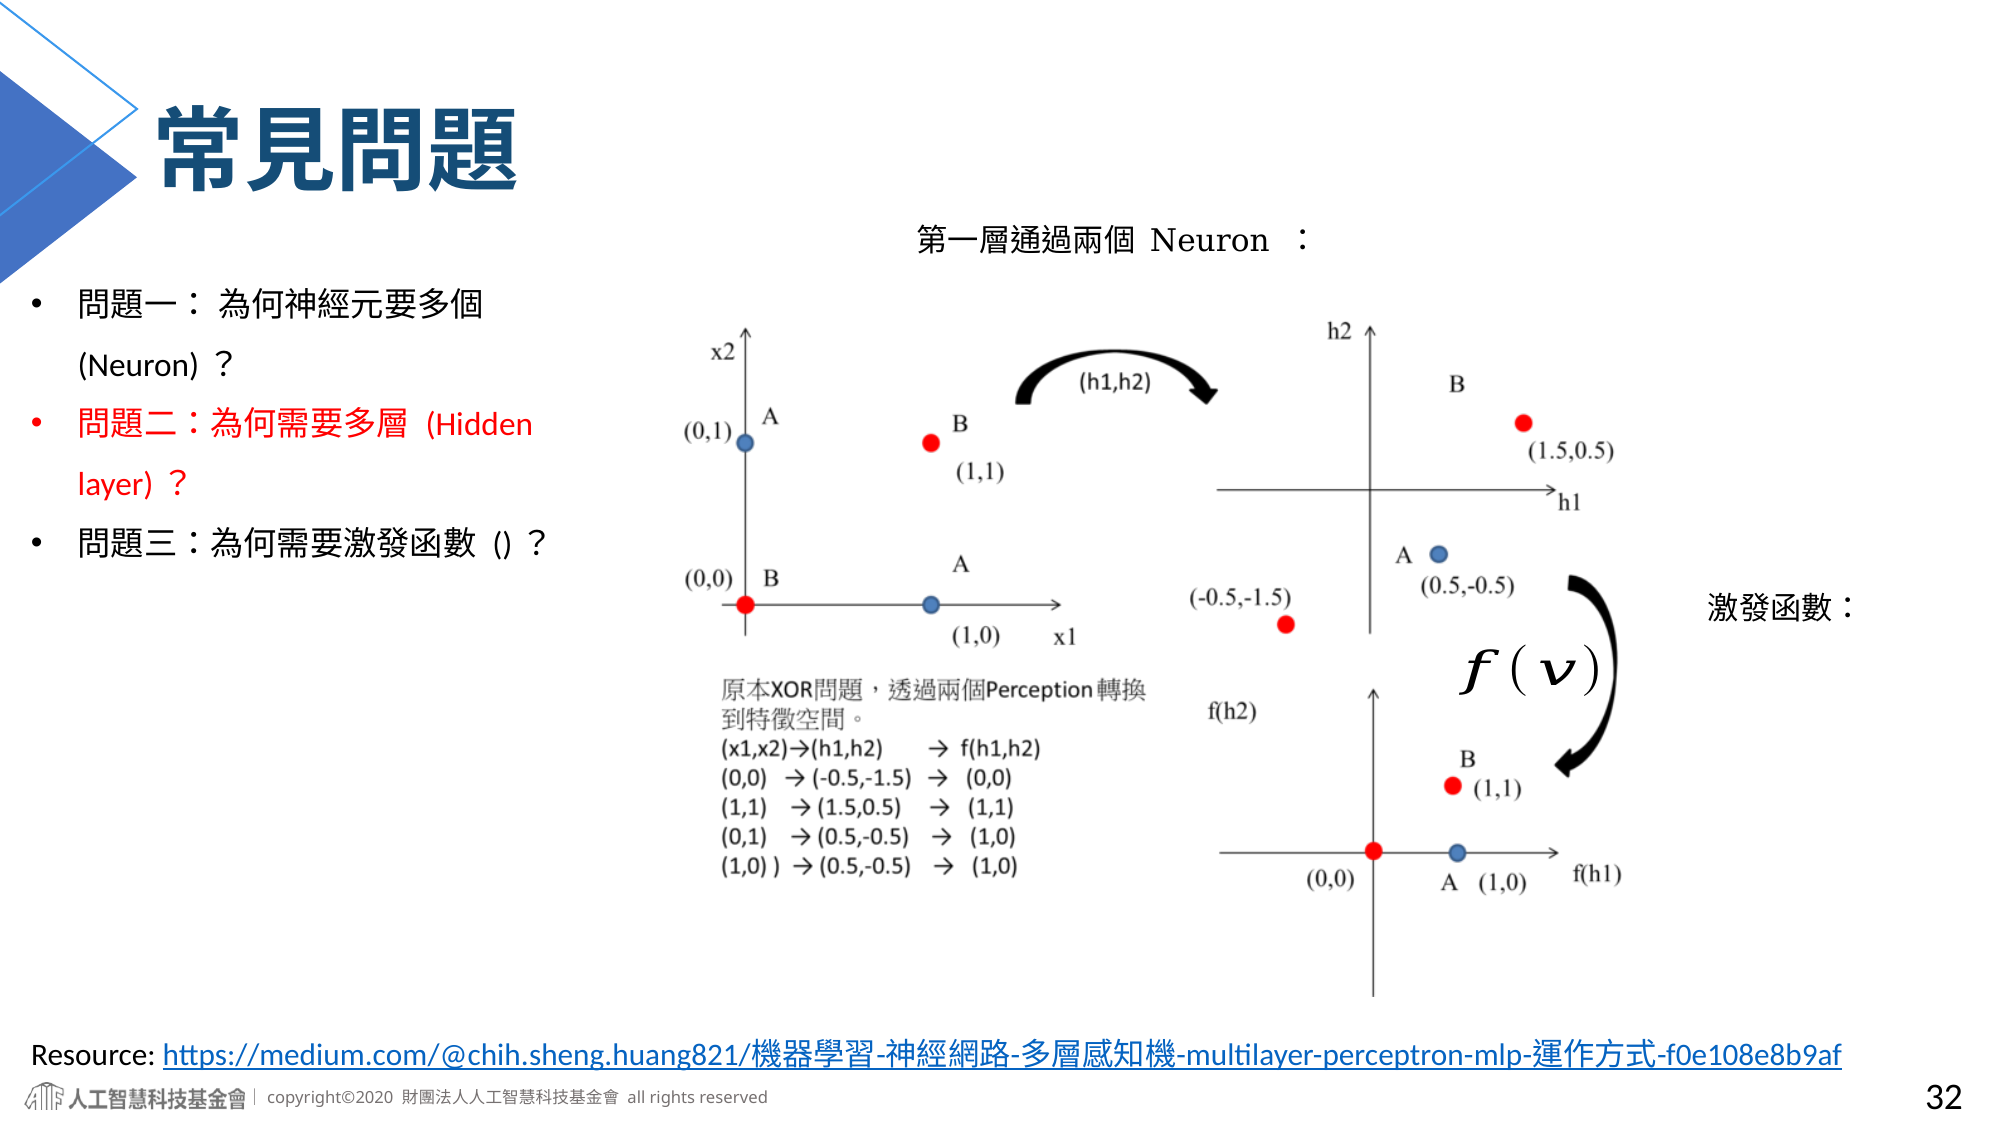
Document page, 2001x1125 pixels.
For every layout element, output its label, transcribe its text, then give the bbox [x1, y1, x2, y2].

text_box Resource: https://medium.com/@chih.sheng.huang821/機器學習-神經網路-多層感知機-multilayer-perceptron-mlp-運作方式-f0e108e8b9af [16, 1026, 1890, 1087]
picture [668, 307, 1637, 997]
title 常見問題 [137, 45, 1863, 263]
text_box 32 [1910, 1064, 1981, 1125]
